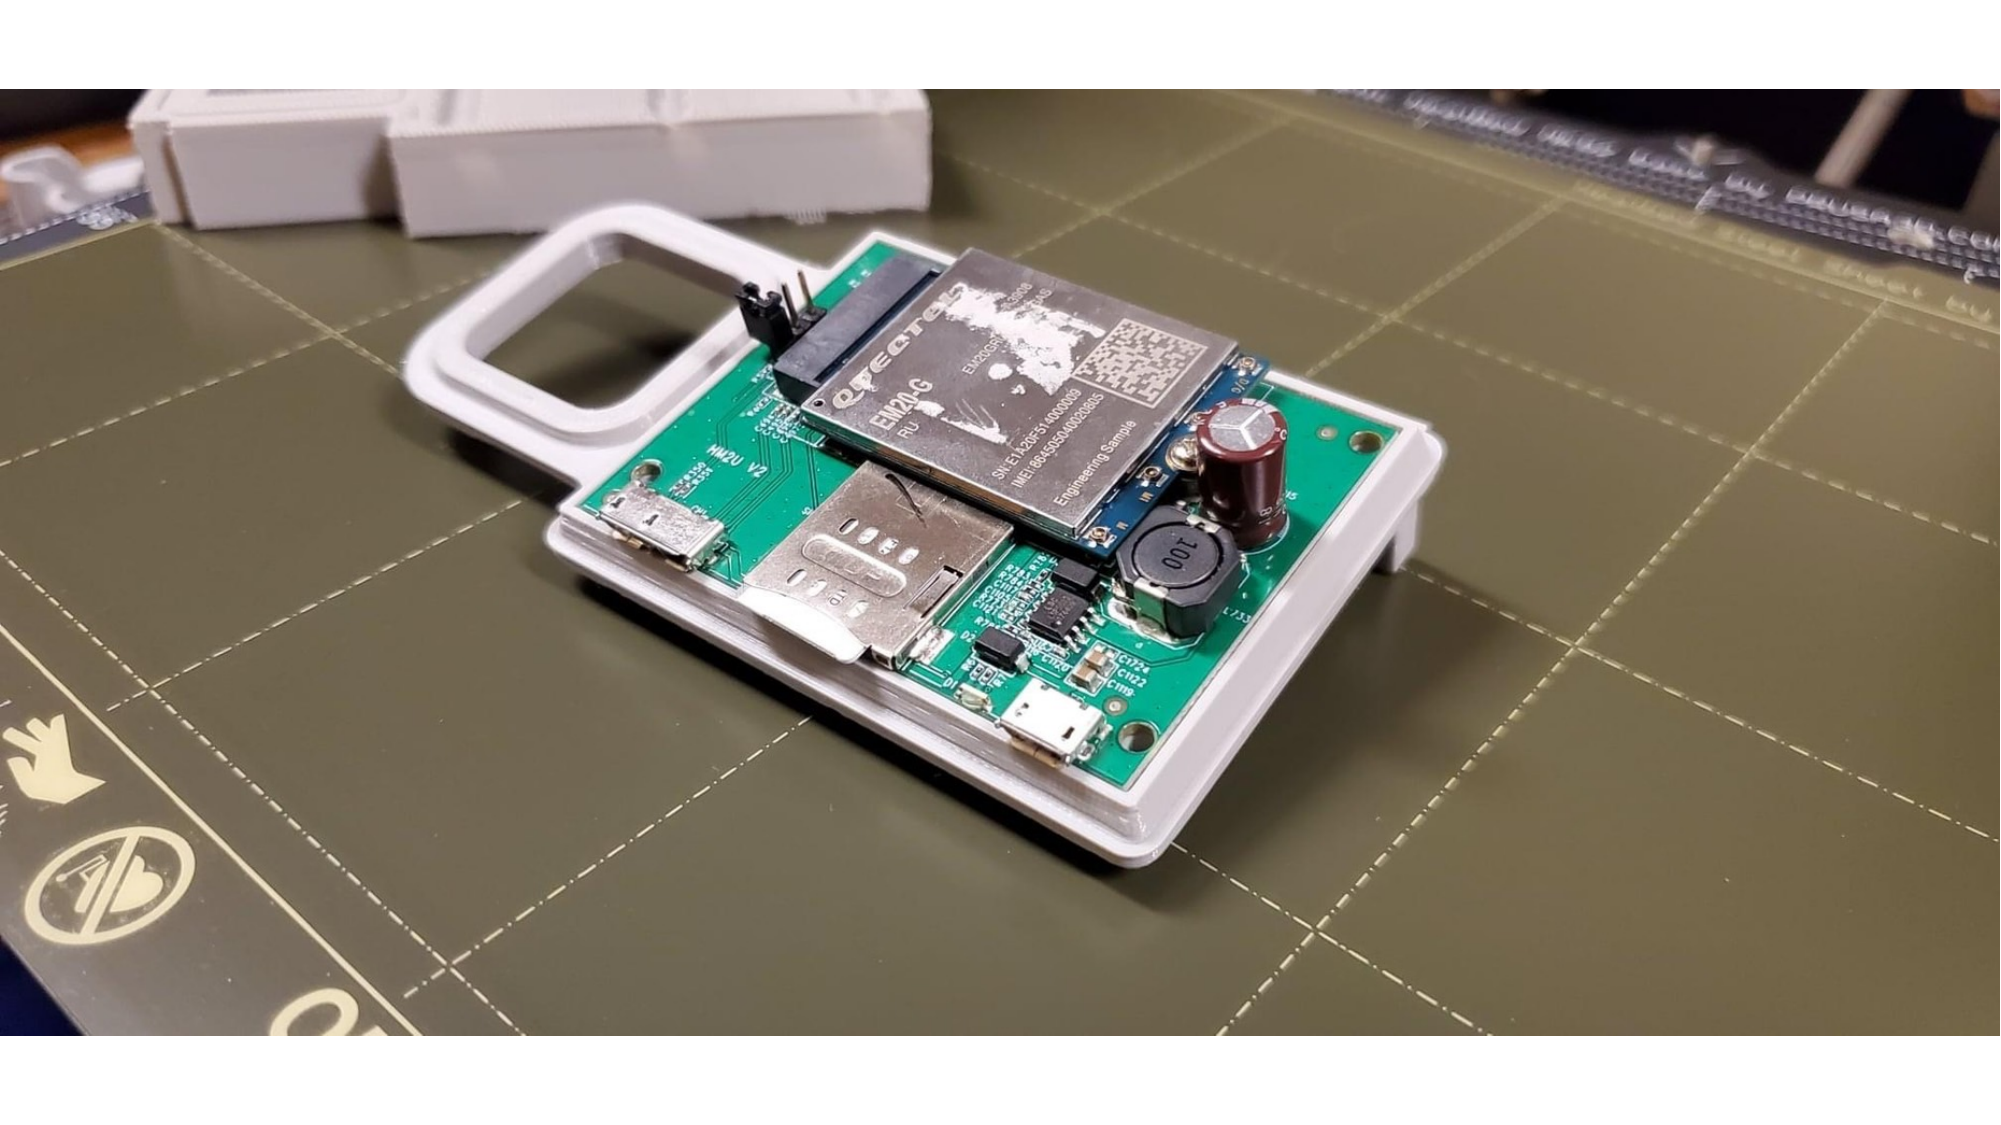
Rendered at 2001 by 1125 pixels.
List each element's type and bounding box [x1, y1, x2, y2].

picture [0, 89, 2000, 1036]
